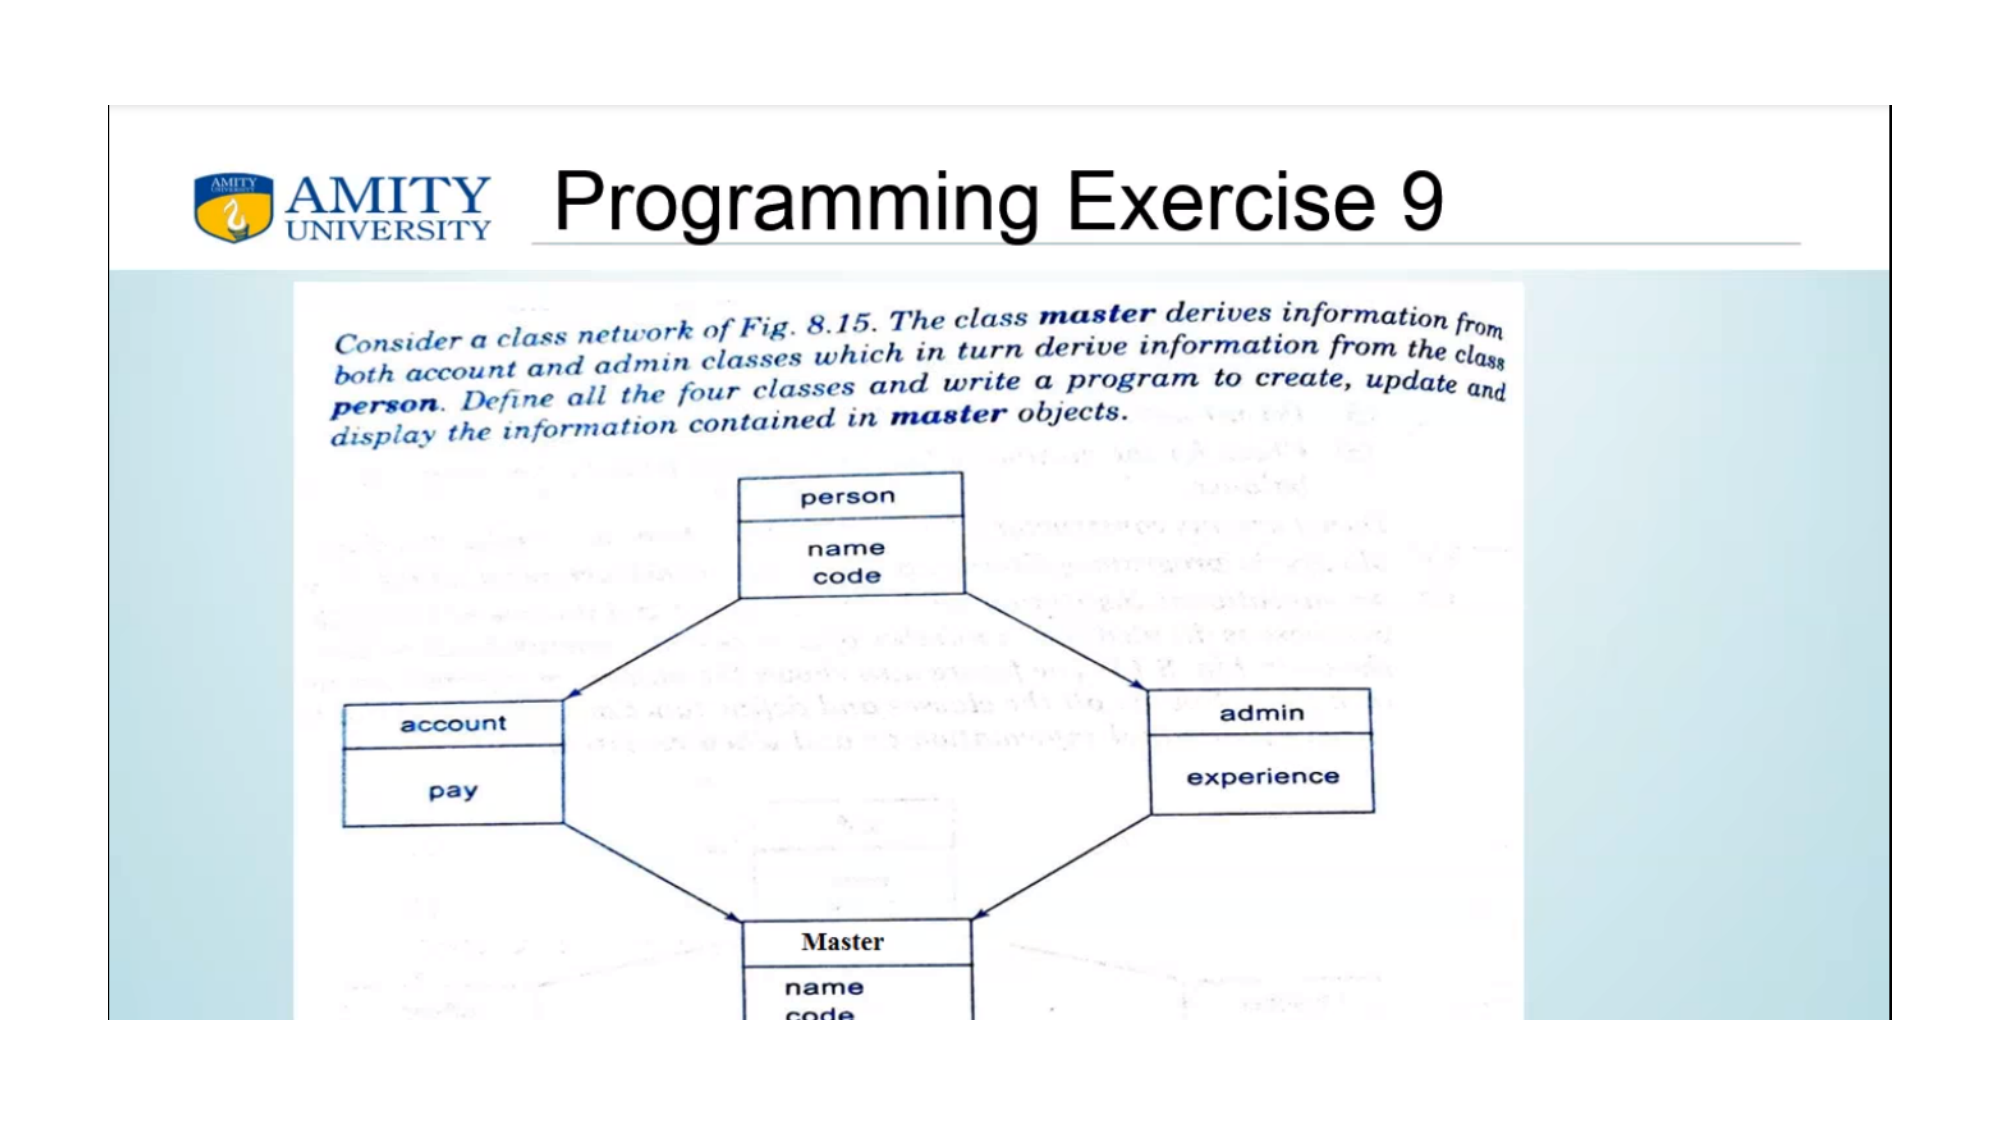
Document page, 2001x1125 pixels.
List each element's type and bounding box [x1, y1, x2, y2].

picture [108, 105, 1892, 1020]
